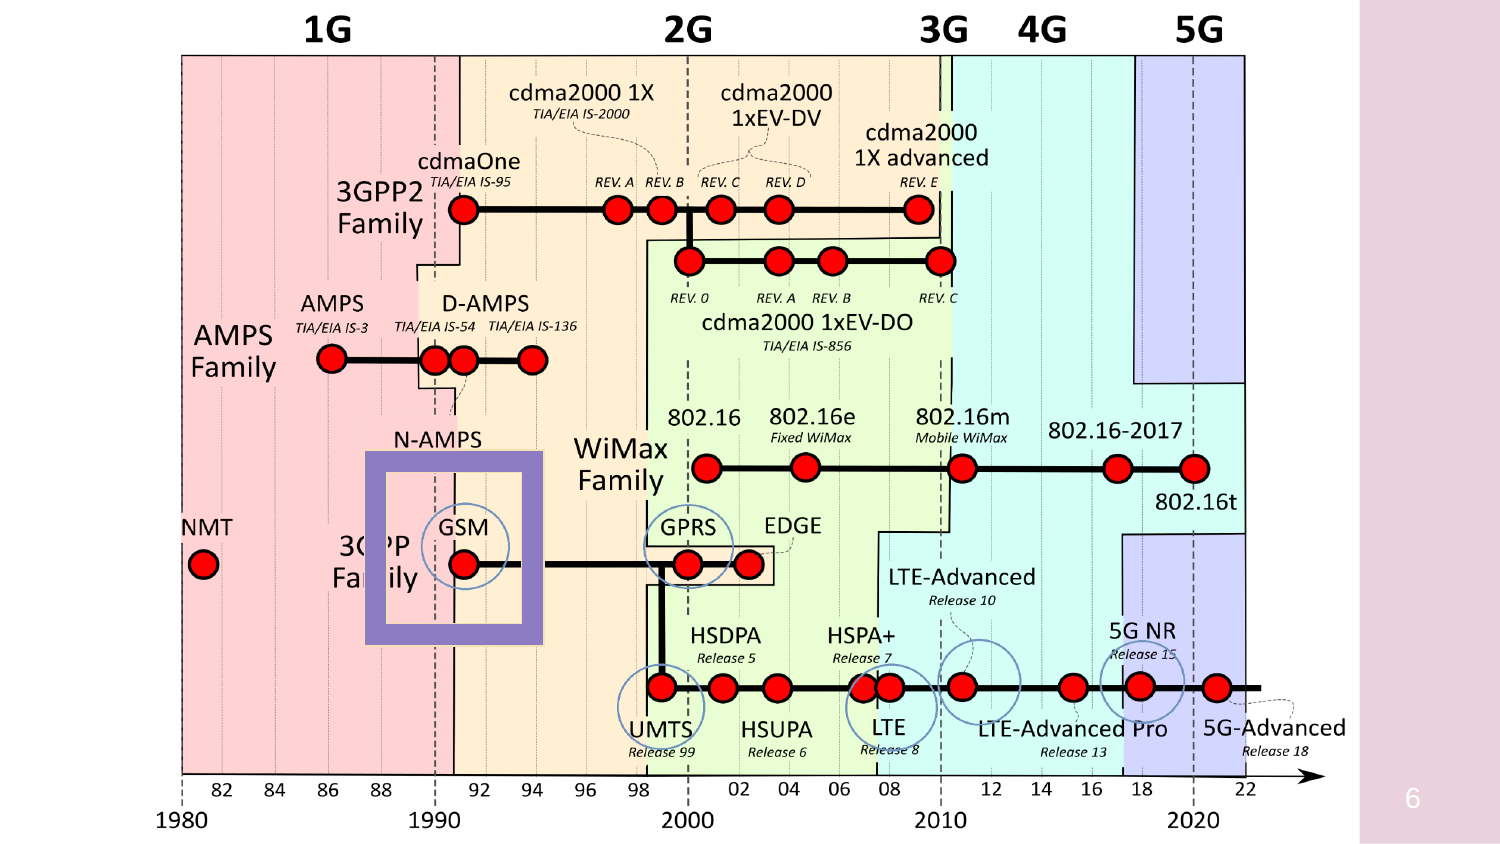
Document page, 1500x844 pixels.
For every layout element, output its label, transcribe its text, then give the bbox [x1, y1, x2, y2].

slide_number ‹#› [1389, 764, 1480, 830]
picture [140, 0, 1360, 844]
